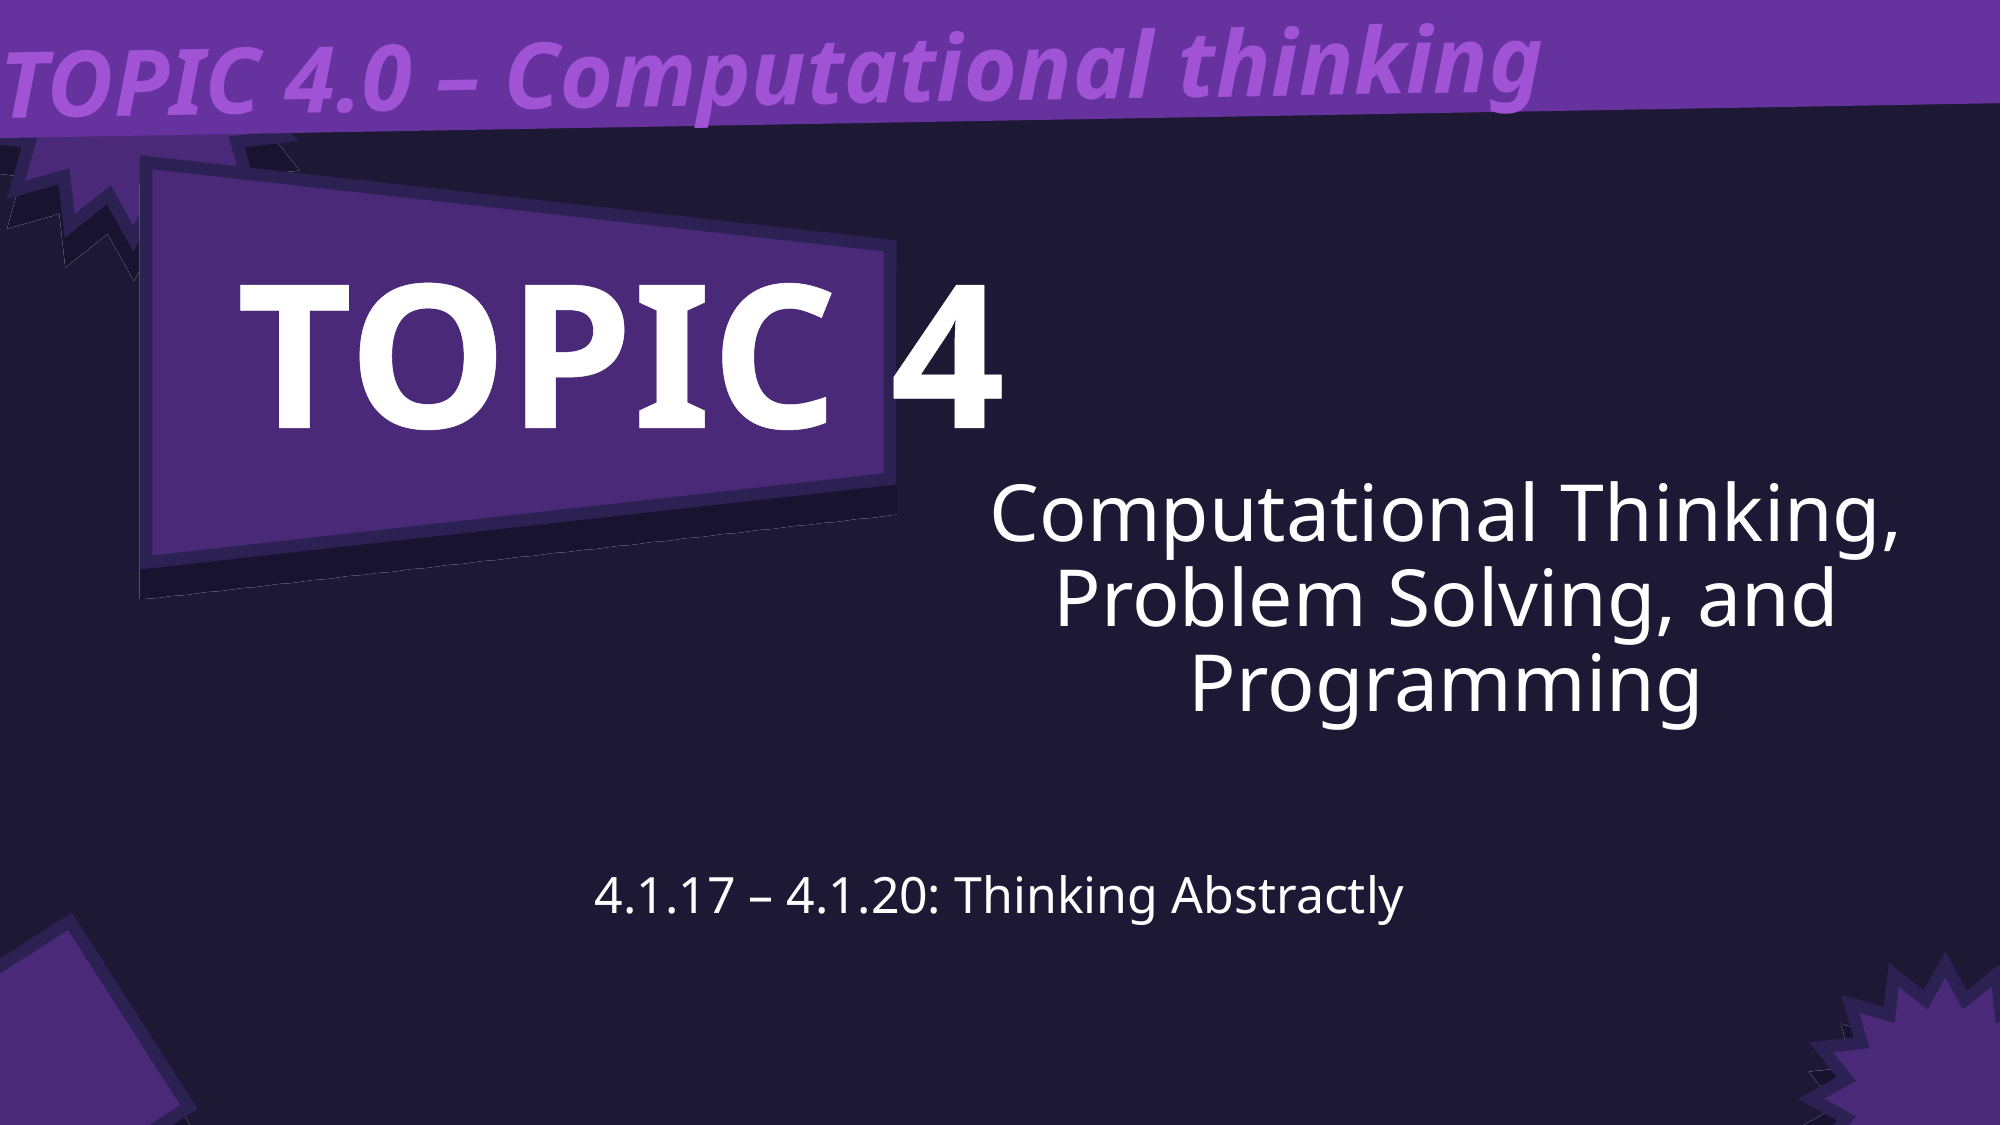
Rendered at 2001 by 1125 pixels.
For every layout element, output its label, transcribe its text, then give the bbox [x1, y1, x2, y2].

text_box [1807, 961, 2000, 1125]
text_box [0, 919, 192, 1125]
subtitle 4.1.17 – 4.1.20: Thinking Abstractly [249, 862, 1750, 980]
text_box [0, 0, 2000, 126]
title Computational Thinking, Problem Solving, and Programming [969, 272, 1923, 736]
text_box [87, 161, 1155, 563]
text_box [0, 134, 290, 230]
